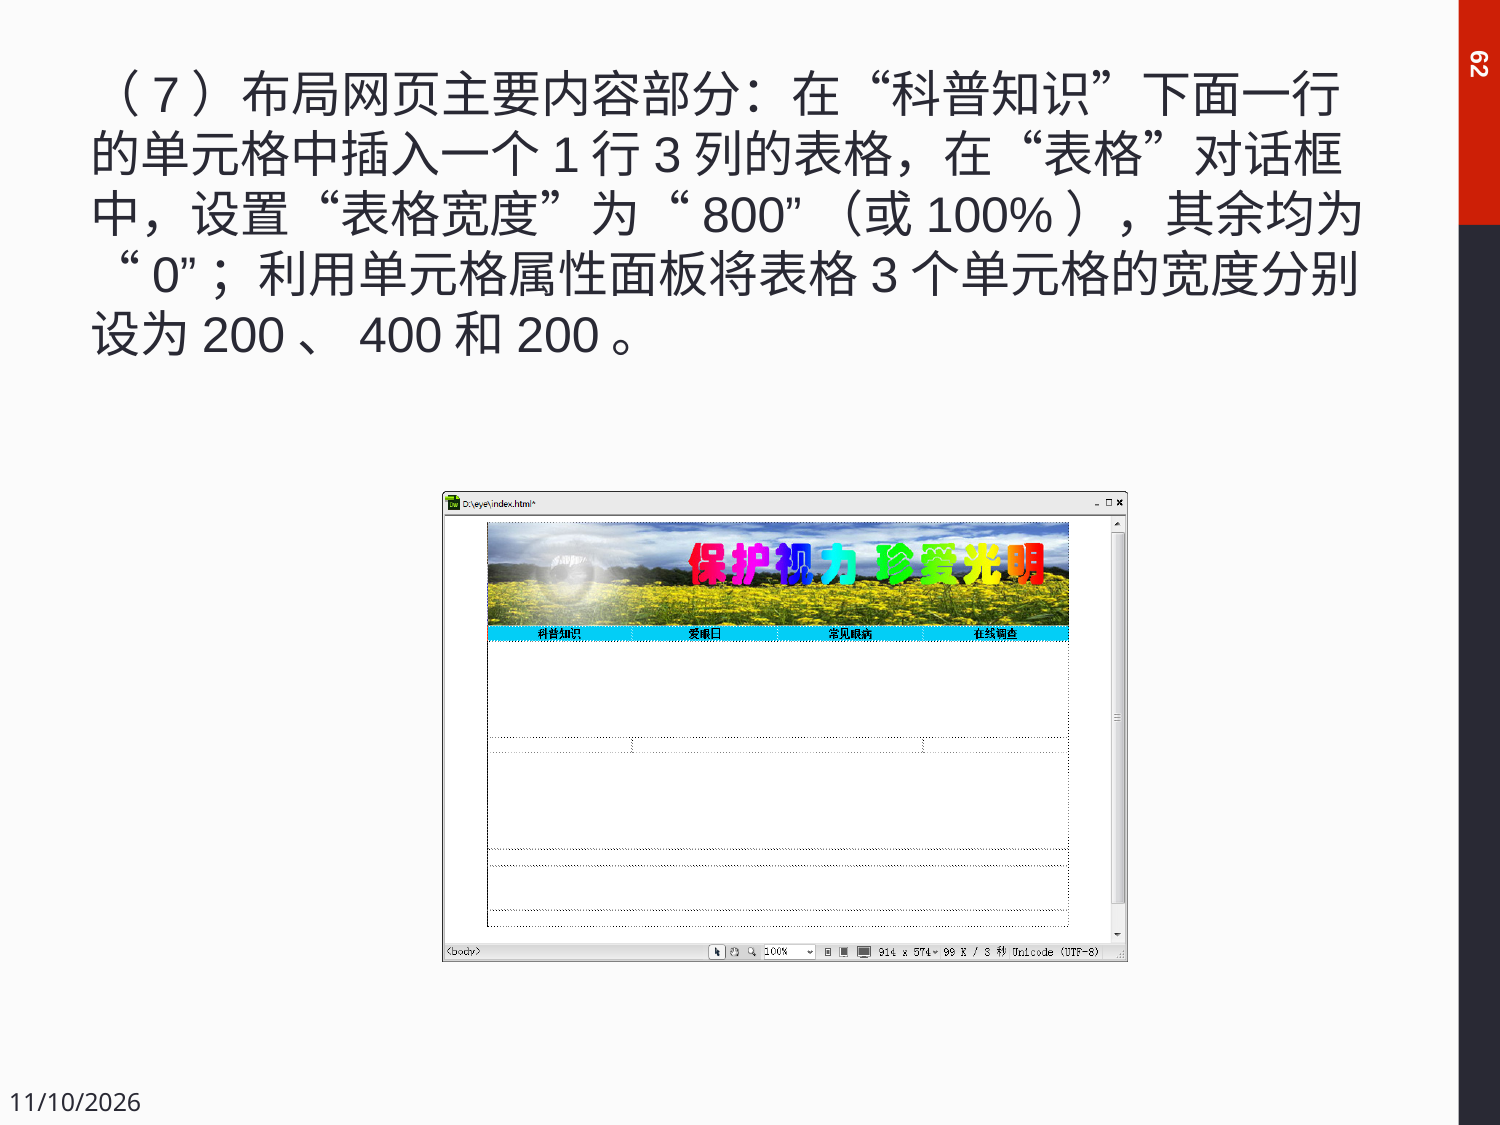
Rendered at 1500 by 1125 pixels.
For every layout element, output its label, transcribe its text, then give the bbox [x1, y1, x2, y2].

list （7）布局网页主要内容部分：在“科普知识”下面一行的单元格中插入一个1行3列的表格，在“表格”对话框中，设置“表格宽度”为“800”（或100%），其余均为“0”；利用单元格属性面板将表格3个单元格的宽度分别设为200、400和200。 [75, 54, 1388, 1024]
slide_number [0, 1070, 183, 1121]
slide_number 62 [1450, 15, 1500, 114]
picture [442, 491, 1129, 963]
